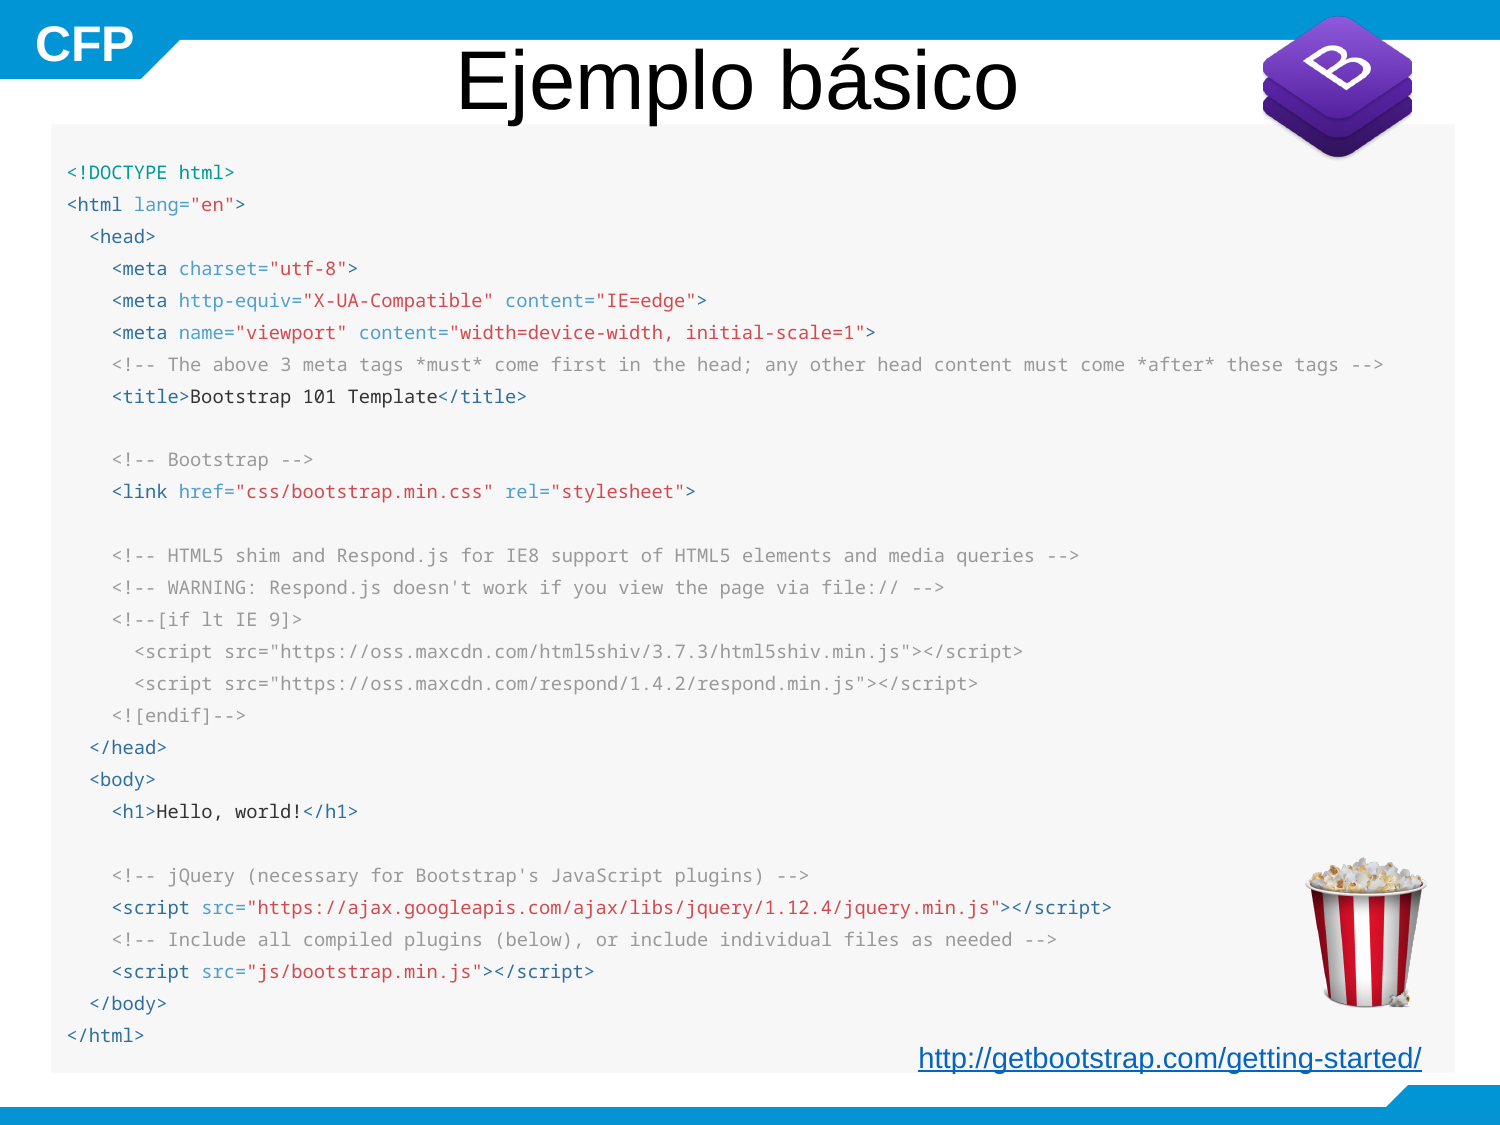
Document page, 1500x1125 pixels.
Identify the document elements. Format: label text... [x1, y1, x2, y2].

text_box http://getbootstrap.com/getting-started/ [903, 1020, 1455, 1094]
title Ejemplo básico [90, 0, 1385, 183]
picture [1276, 842, 1455, 1021]
picture [1262, 17, 1413, 163]
text_box <!DOCTYPE html> <html lang="en"> <head> <meta charset="utf-8"> <meta http-equiv="X-UA-Compatible" content="IE=edge"> <meta name="viewport" content="width=device-width, initial-scale=1"> <!-- The above 3 meta tags *must* come first in the head; any other head content must come *after* these tags --> <title>Bootstrap 101 Template</title> <!-- Bootstrap --> <link href="css/bootstrap.min.css" rel="stylesheet"> <!-- HTML5 shim and Respond.js for IE8 support of HTML5 elements and media queries --> <!-- WARNING: Respond.js doesn't work if you view the page via file:// --> <!--[if lt IE 9]> <script src="https://oss.maxcdn.com/html5shiv/3.7.3/html5shiv.min.js"></script> <script src="https://oss.maxcdn.com/respond/1.4.2/respond.min.js"></script> <![endif]--> </head> <body> <h1>Hello, world!</h1> <!-- jQuery (necessary for Bootstrap's JavaScript plugins) --> <script src="https://ajax.googleapis.com/ajax/libs/jquery/1.12.4/jquery.min.js"></script> <!-- Include all compiled plugins (below), or include individual files as needed --> <script src="js/bootstrap.min.js"></script> </body> </html> [51, 124, 1455, 1073]
